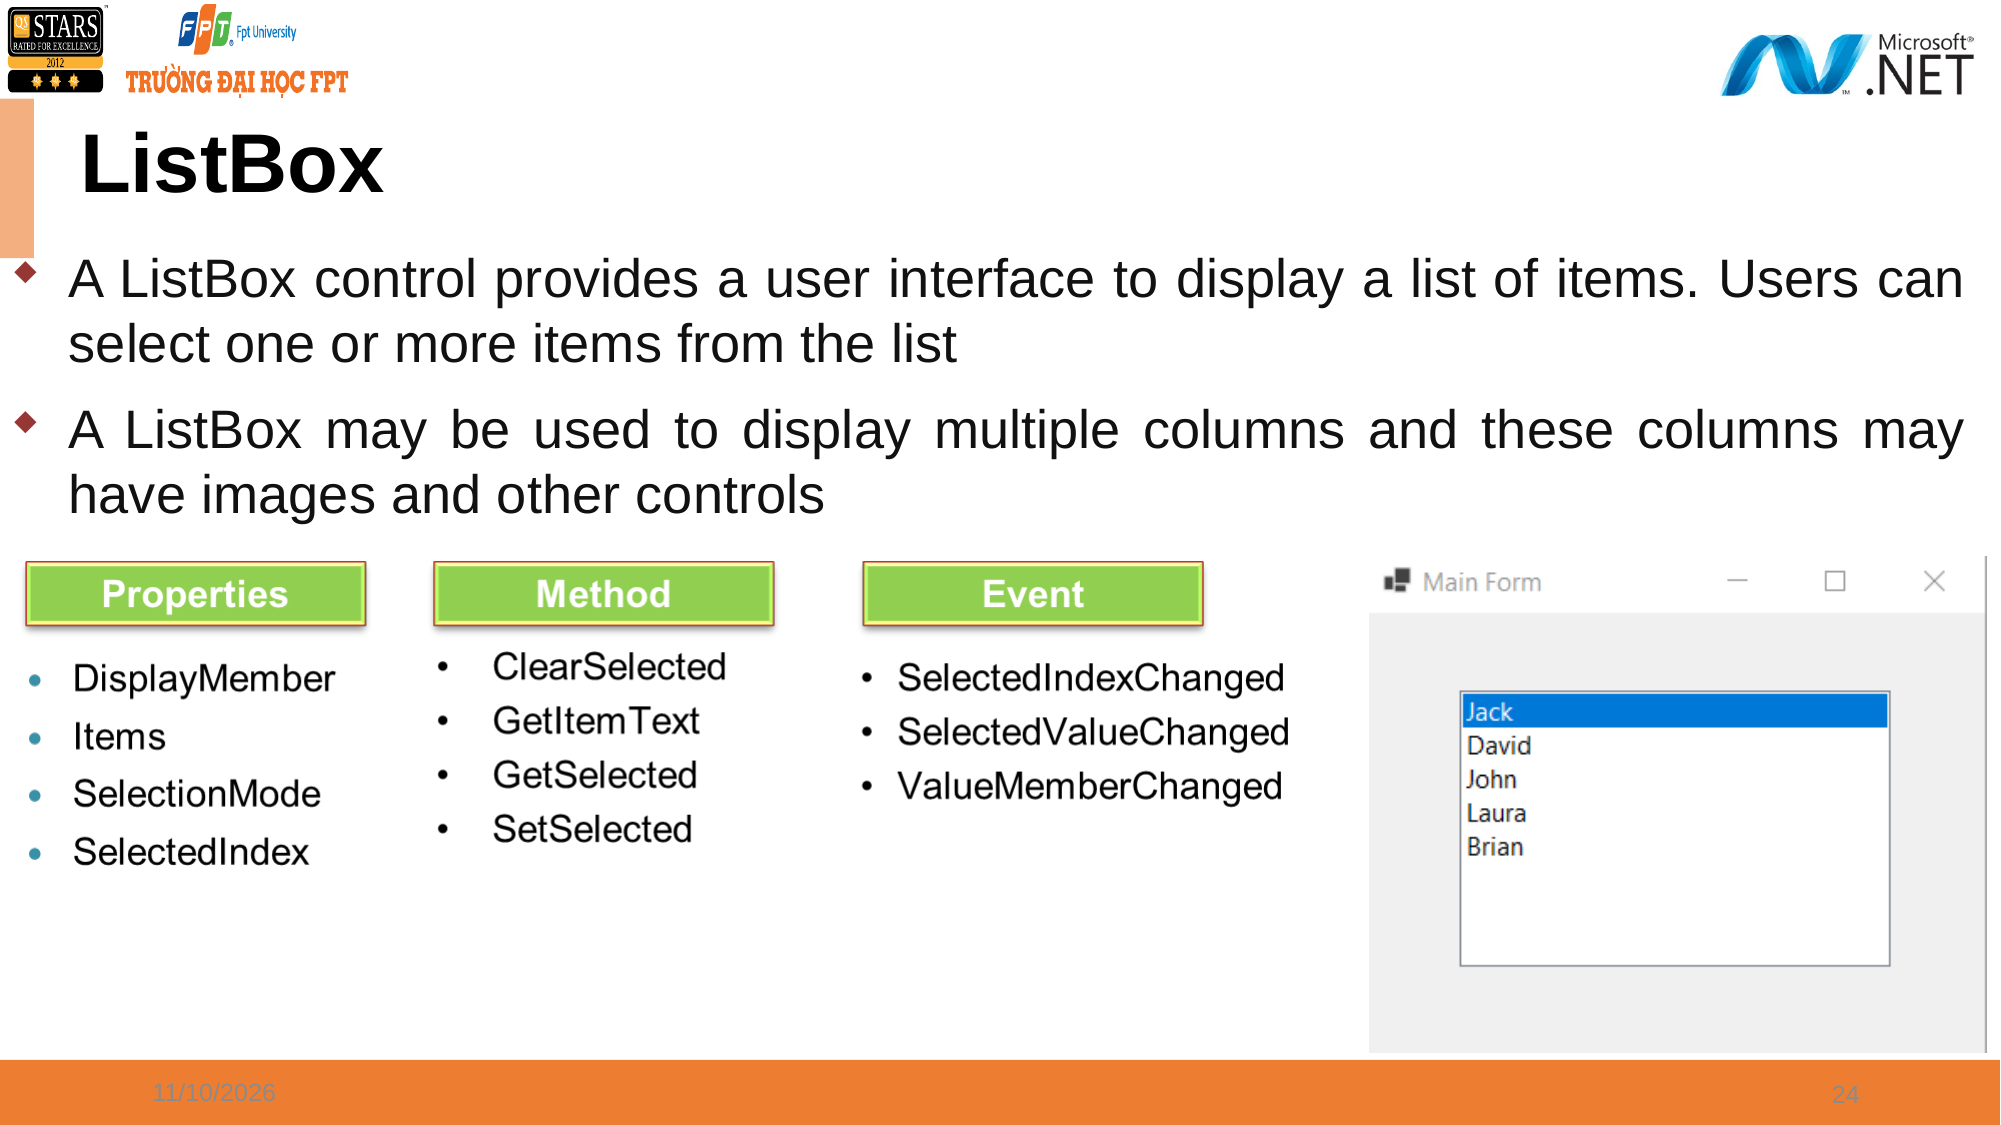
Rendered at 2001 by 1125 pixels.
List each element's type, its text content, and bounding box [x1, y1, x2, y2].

picture [1685, 0, 2001, 129]
slide_number 24 [1424, 1063, 1875, 1123]
picture [1369, 556, 1987, 1053]
title ListBox [65, 118, 1895, 213]
picture [0, 550, 1314, 924]
text_box A ListBox control provides a user interface to display a list of items. Users can select one or more items from the list A ListBox may be used to display multiple columns and these columns may have images and other controls [0, 235, 1983, 532]
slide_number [137, 1061, 588, 1122]
